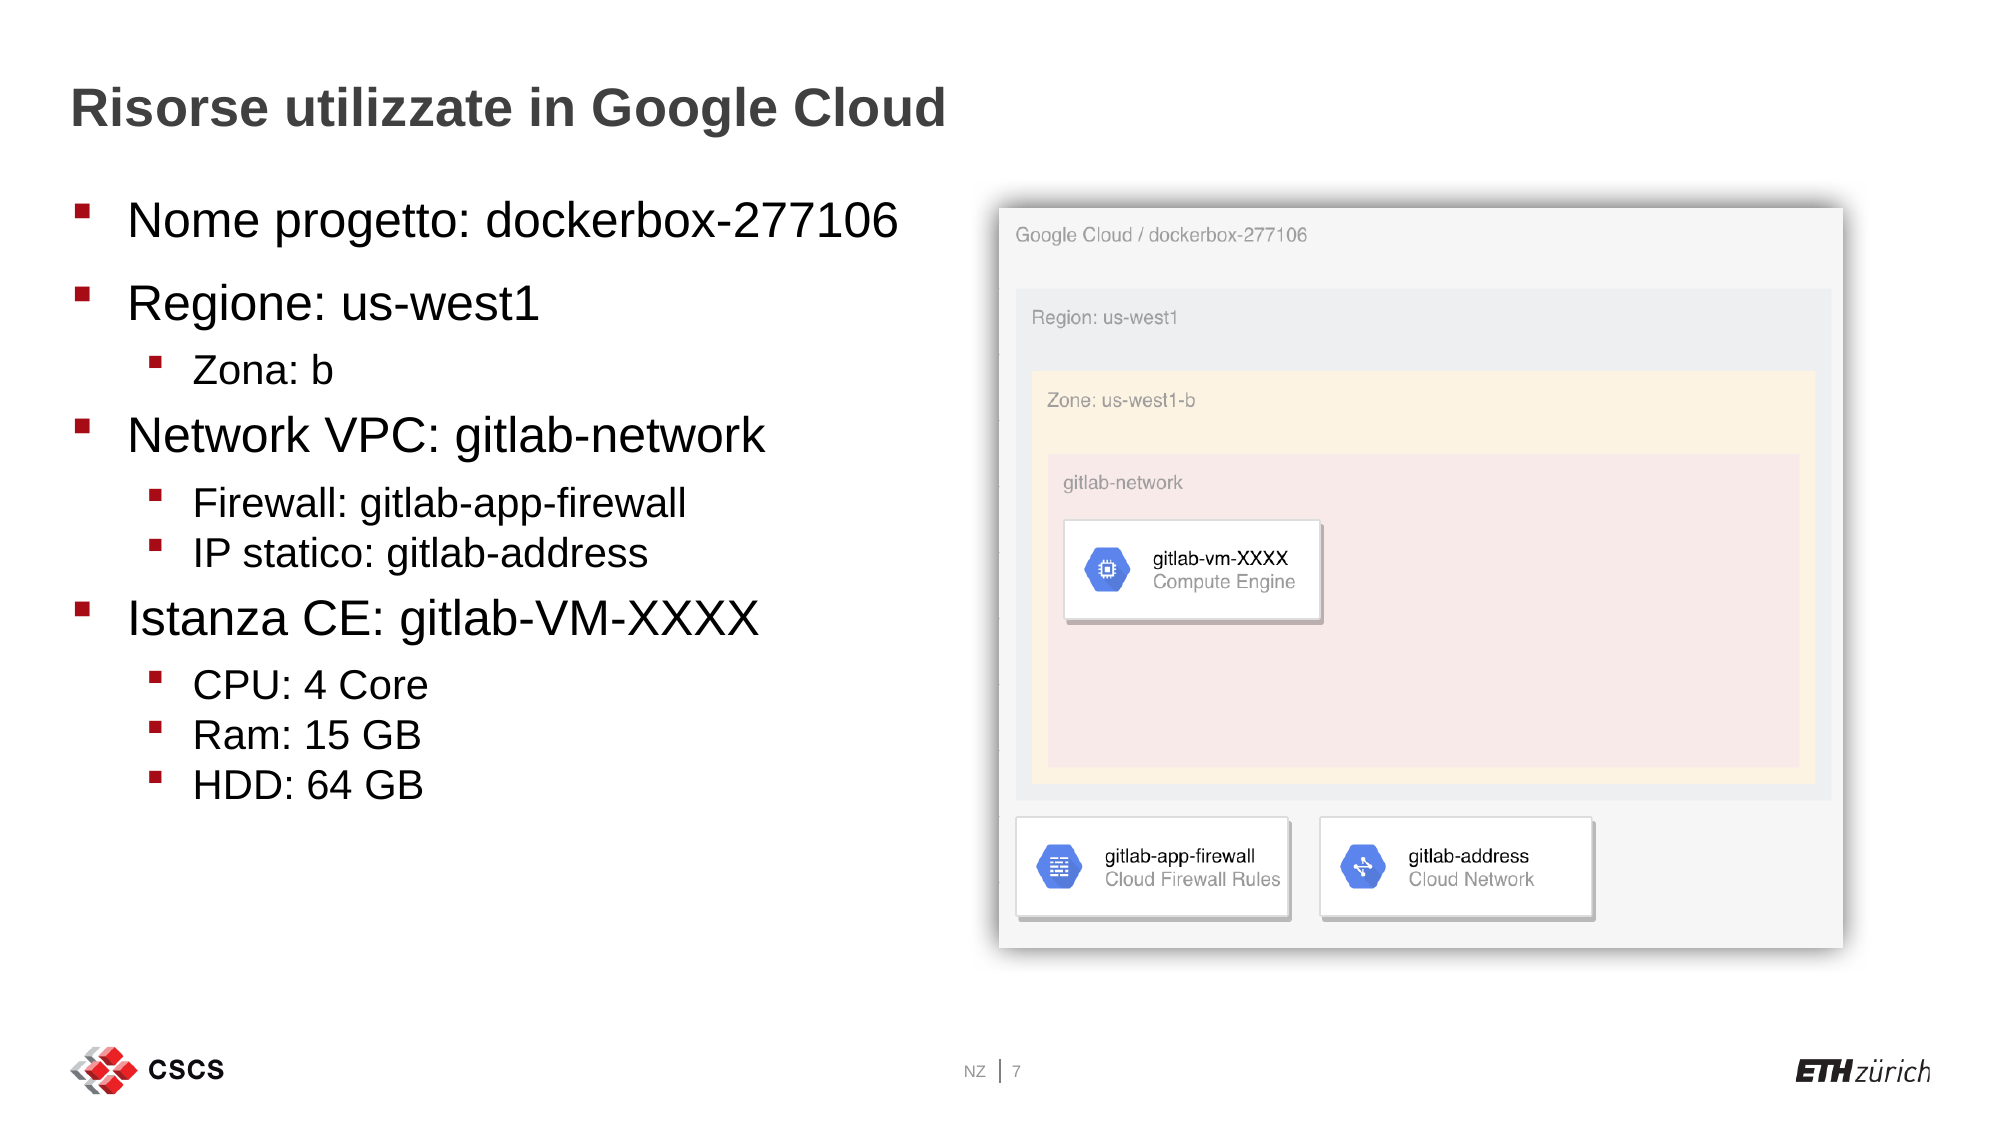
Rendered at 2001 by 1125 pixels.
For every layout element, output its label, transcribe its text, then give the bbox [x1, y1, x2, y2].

title Risorse utilizzate in Google Cloud [70, 7, 1930, 149]
footer NZ [322, 1059, 998, 1083]
list Nome progetto: dockerbox-277106 Regione: us-west1 Zona: b Network VPC: gitlab-network Firewall: gitlab-app-firewall IP statico: gitlab-address Istanza CE: gitlab-VM-XXXX CPU: 4 Core Ram: 15 GB HDD: 64 GB [70, 178, 1930, 1022]
slide_number 7 [999, 1059, 1063, 1083]
picture [999, 207, 1843, 948]
